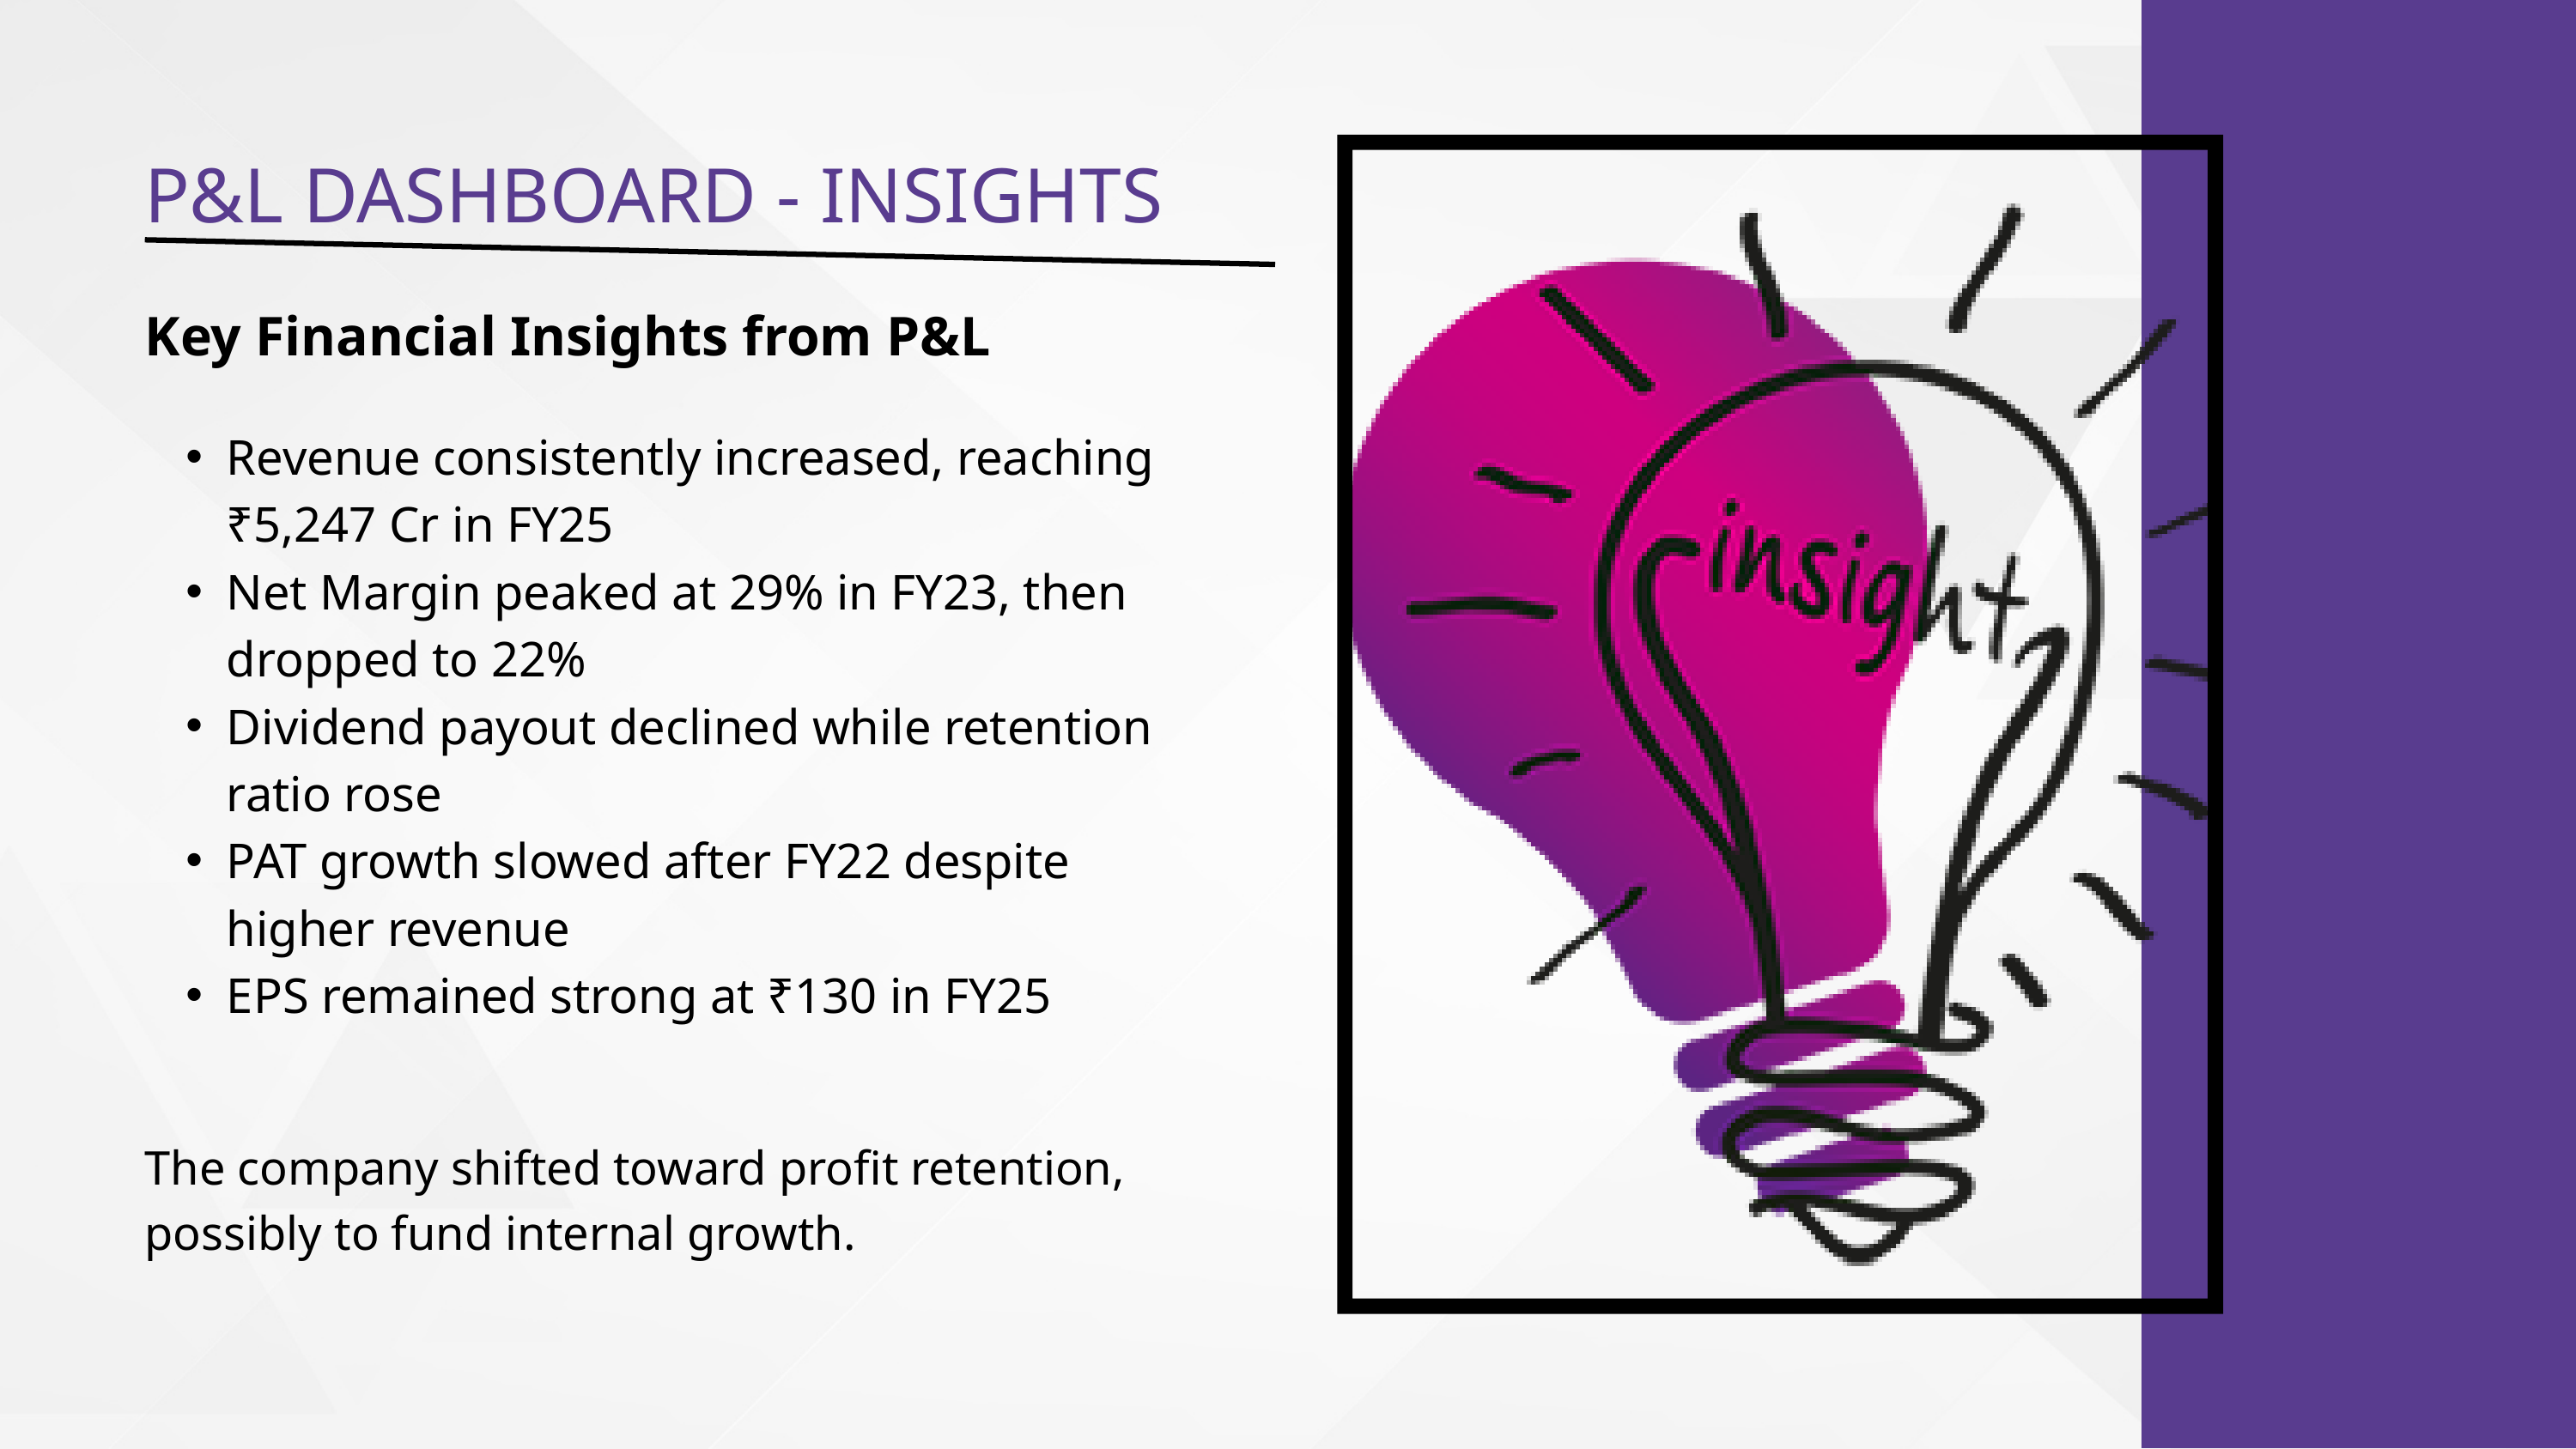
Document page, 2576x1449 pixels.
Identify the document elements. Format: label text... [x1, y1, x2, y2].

text_box Revenue consistently increased, reaching ₹5,247 Cr in FY25 Net Margin peaked at 29% in FY23, then dropped to 22% Dividend payout declined while retention ratio rose PAT growth slowed after FY22 despite higher revenue EPS remained strong at ₹130 in FY25 [144, 417, 1178, 1091]
text_box Key Financial Insights from P&L [144, 291, 1178, 367]
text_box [2141, 0, 2576, 1449]
text_box The company shifted toward profit retention, possibly to fund internal growth. [144, 1129, 1178, 1260]
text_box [1337, 134, 2224, 1314]
text_box [0, 0, 2141, 1449]
text_box P&L DASHBOARD - INSIGHTS [144, 132, 1289, 239]
